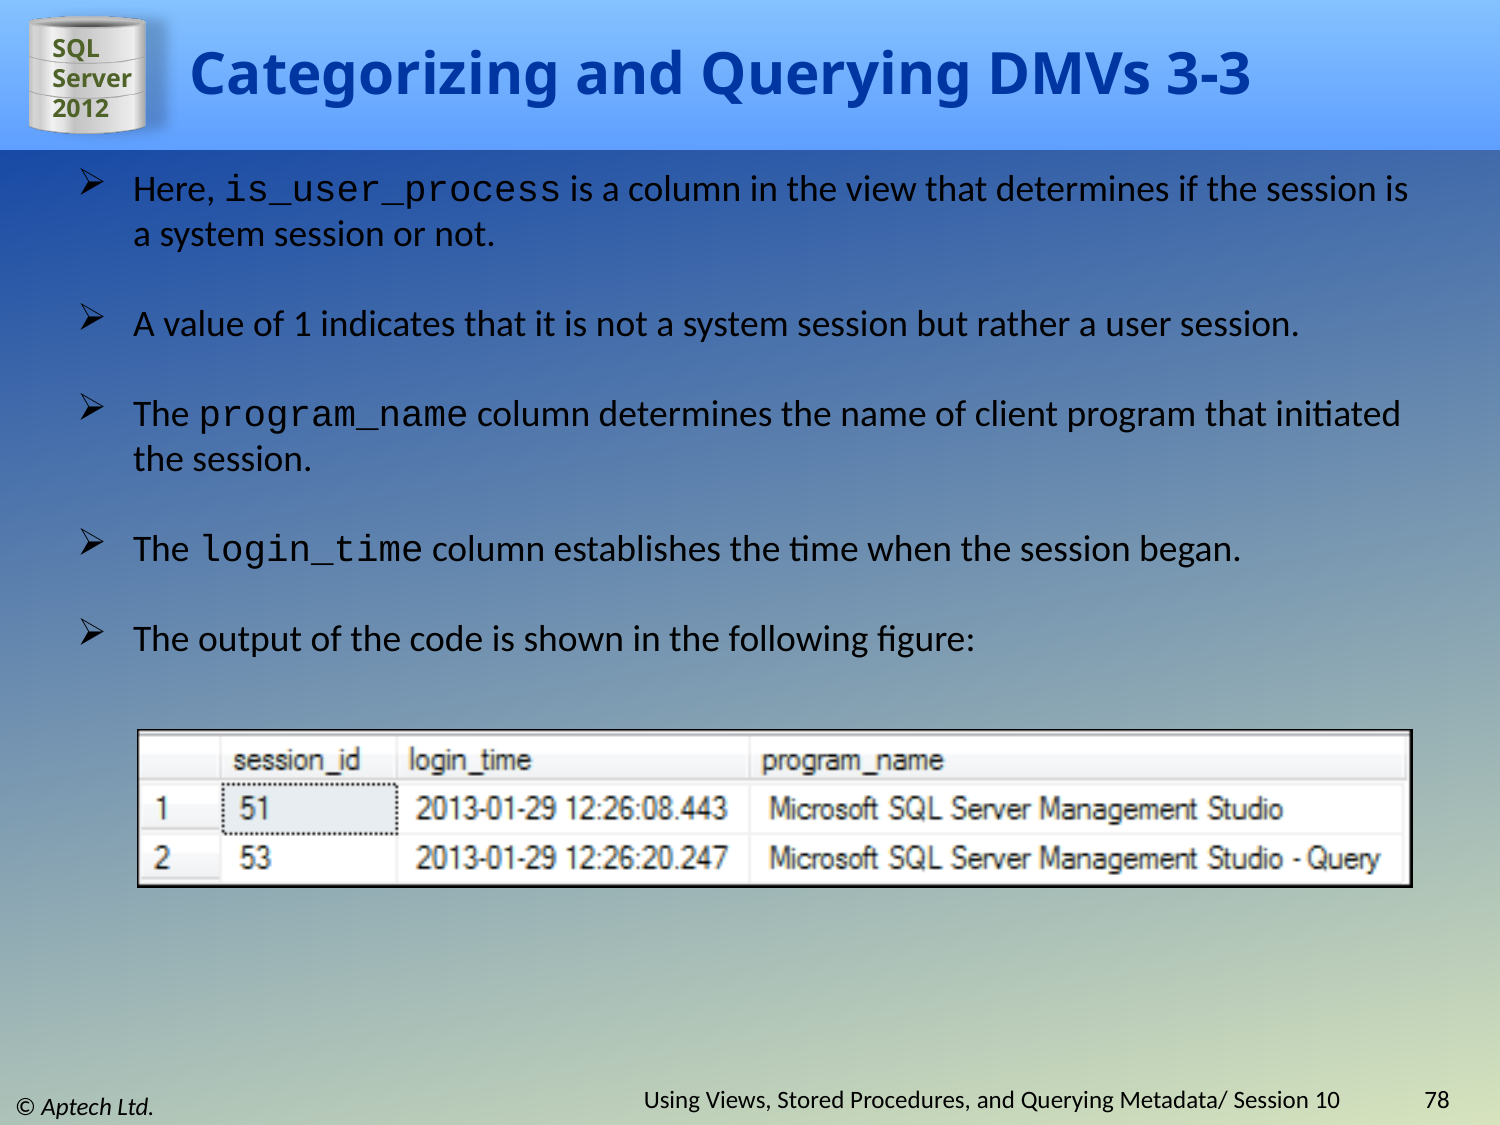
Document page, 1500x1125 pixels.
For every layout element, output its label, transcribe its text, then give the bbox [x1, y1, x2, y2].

picture [137, 729, 1413, 888]
picture [24, 0, 150, 150]
footer Using Views, Stored Procedures, and Querying Metadata/ Session 10 [375, 1084, 1363, 1113]
slide_number 78 [1363, 1084, 1465, 1113]
text_box Here, is_user_process is a column in the view that determines if the session is a system session or not. A value of 1 indicates that it is not a system session but rather a user session. The program_name column determines the name of client program that initiated the session. The login_time column establishes the time when the session began. The output of the code is shown in the following figure: [62, 156, 1450, 667]
title Categorizing and Querying DMVs 3-3 [174, 37, 1426, 106]
